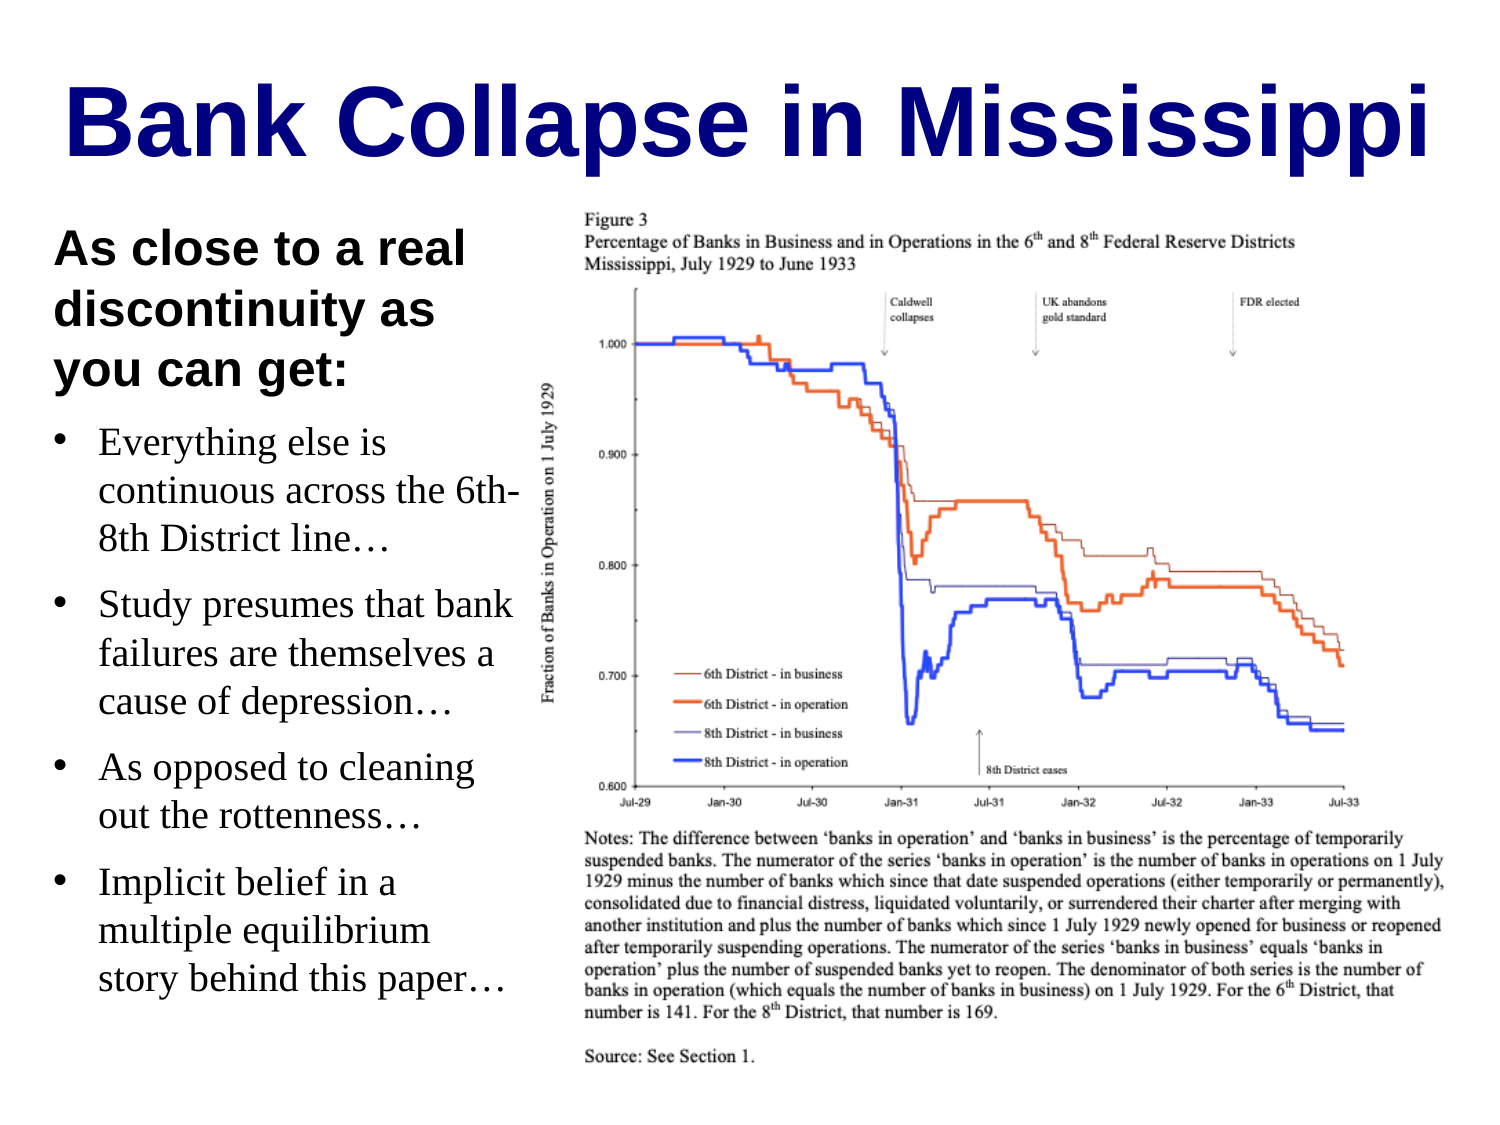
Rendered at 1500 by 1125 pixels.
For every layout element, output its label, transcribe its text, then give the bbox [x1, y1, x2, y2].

title Bank Collapse in Mississippi [44, 0, 1453, 209]
picture [528, 208, 1452, 1079]
list As close to a real discontinuity as you can get: Everything else is continuous across the 6th-8th District line… Study presumes that bank failures are themselves a cause of depression… As opposed to cleaning out the rottenness… Implicit belief in a multiple equilibrium story behind this paper… [44, 207, 530, 1043]
